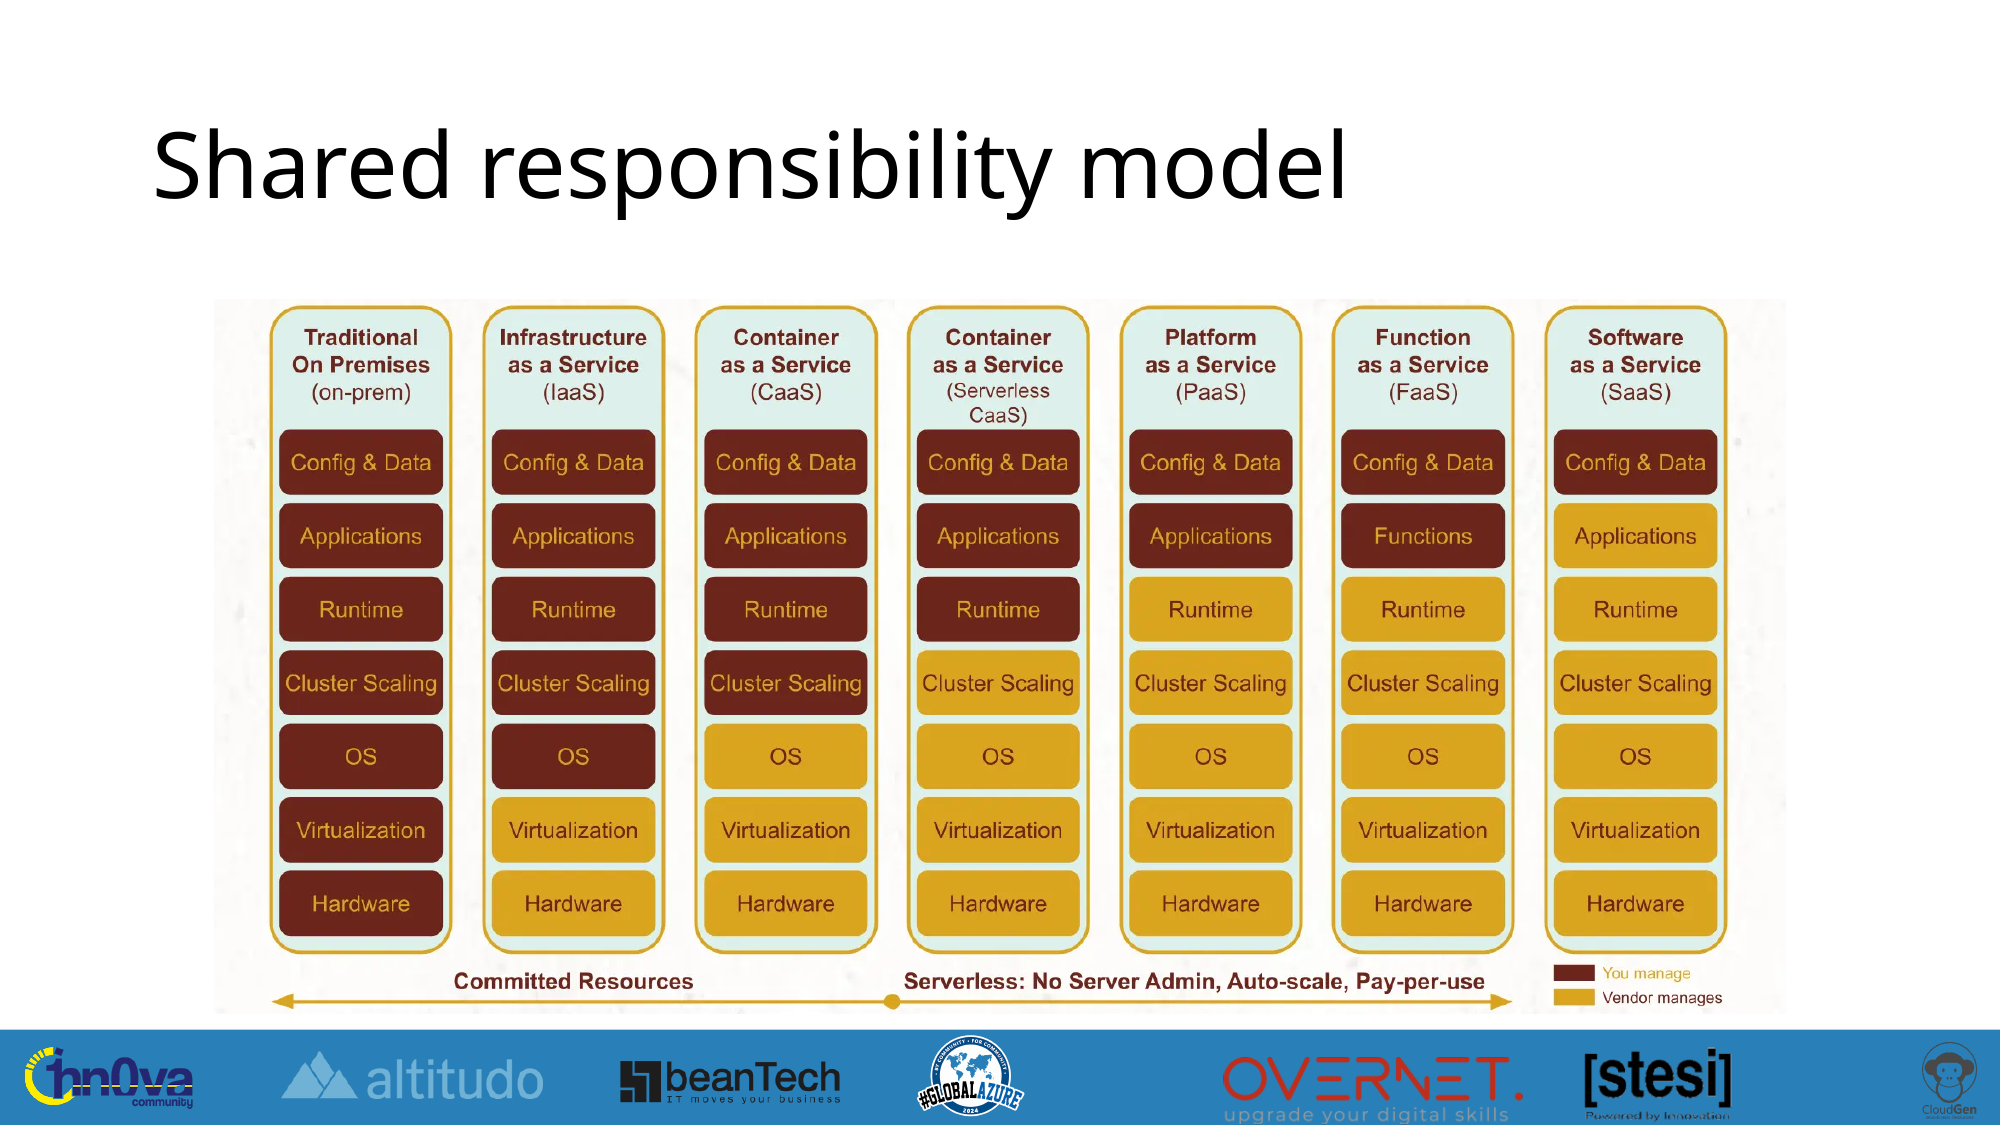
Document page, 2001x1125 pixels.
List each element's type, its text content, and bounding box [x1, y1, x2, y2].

picture [1912, 1034, 1985, 1125]
picture [22, 1042, 199, 1114]
picture [264, 1026, 864, 1125]
picture [1206, 1027, 1751, 1125]
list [213, 299, 1787, 1014]
picture [905, 1030, 1028, 1125]
title Shared responsibility model [137, 59, 1863, 278]
